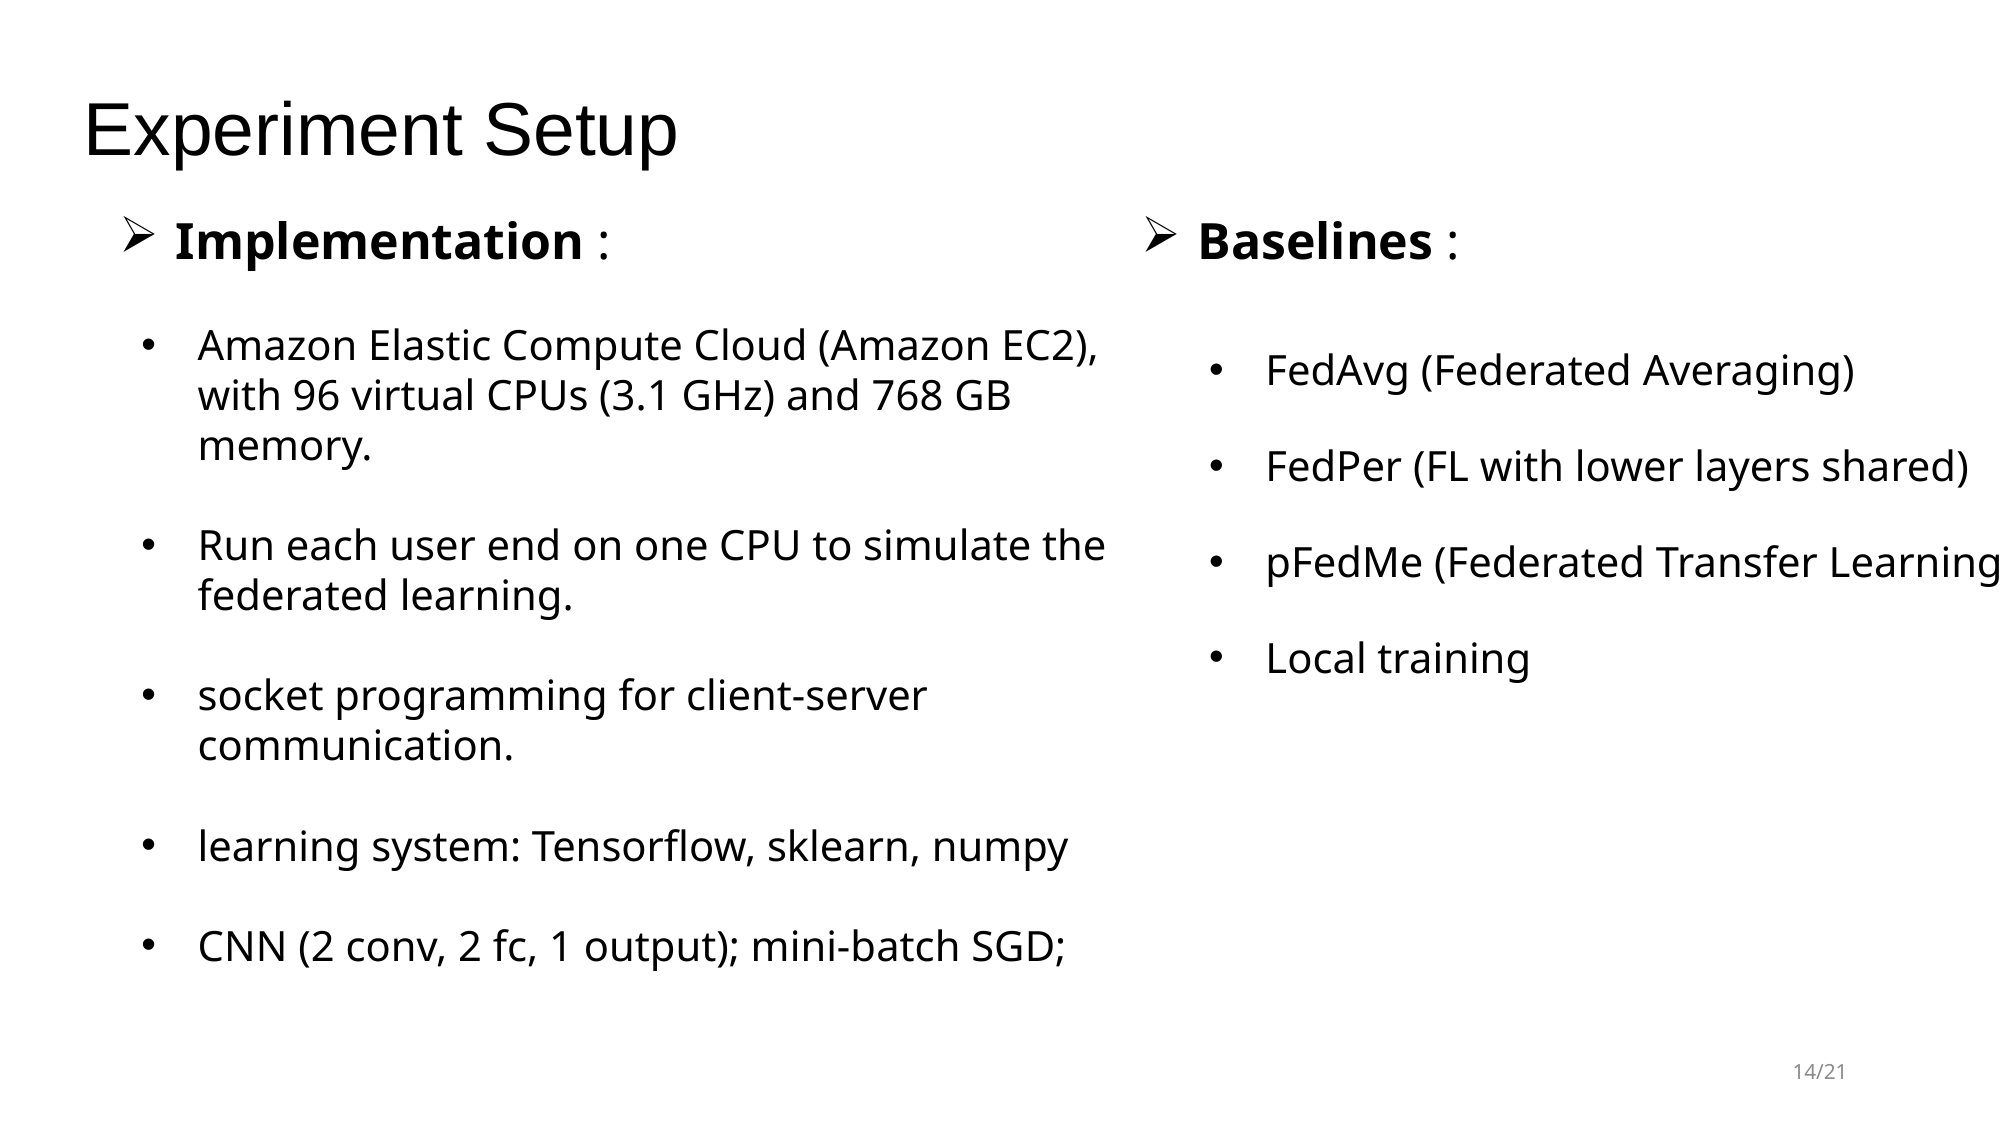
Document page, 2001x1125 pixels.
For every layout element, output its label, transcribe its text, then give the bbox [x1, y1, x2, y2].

slide_number 14/21 [1412, 1042, 1863, 1103]
title Experiment Setup [68, 48, 1897, 180]
text_box Amazon Elastic Compute Cloud (Amazon EC2), with 96 virtual CPUs (3.1 GHz) and 768 GB memory. Run each user end on one CPU to simulate the federated learning. socket programming for client-server communication. learning system: Tensorflow, sklearn, numpy CNN (2 conv, 2 fc, 1 output); mini-batch SGD; [126, 311, 1127, 977]
text_box Baselines : [1126, 208, 1973, 278]
text_box Implementation : [104, 208, 1025, 278]
text_box FedAvg (Federated Averaging) FedPer (FL with lower layers shared) pFedMe (Federated Transfer Learning) Local training [1127, 311, 2000, 689]
